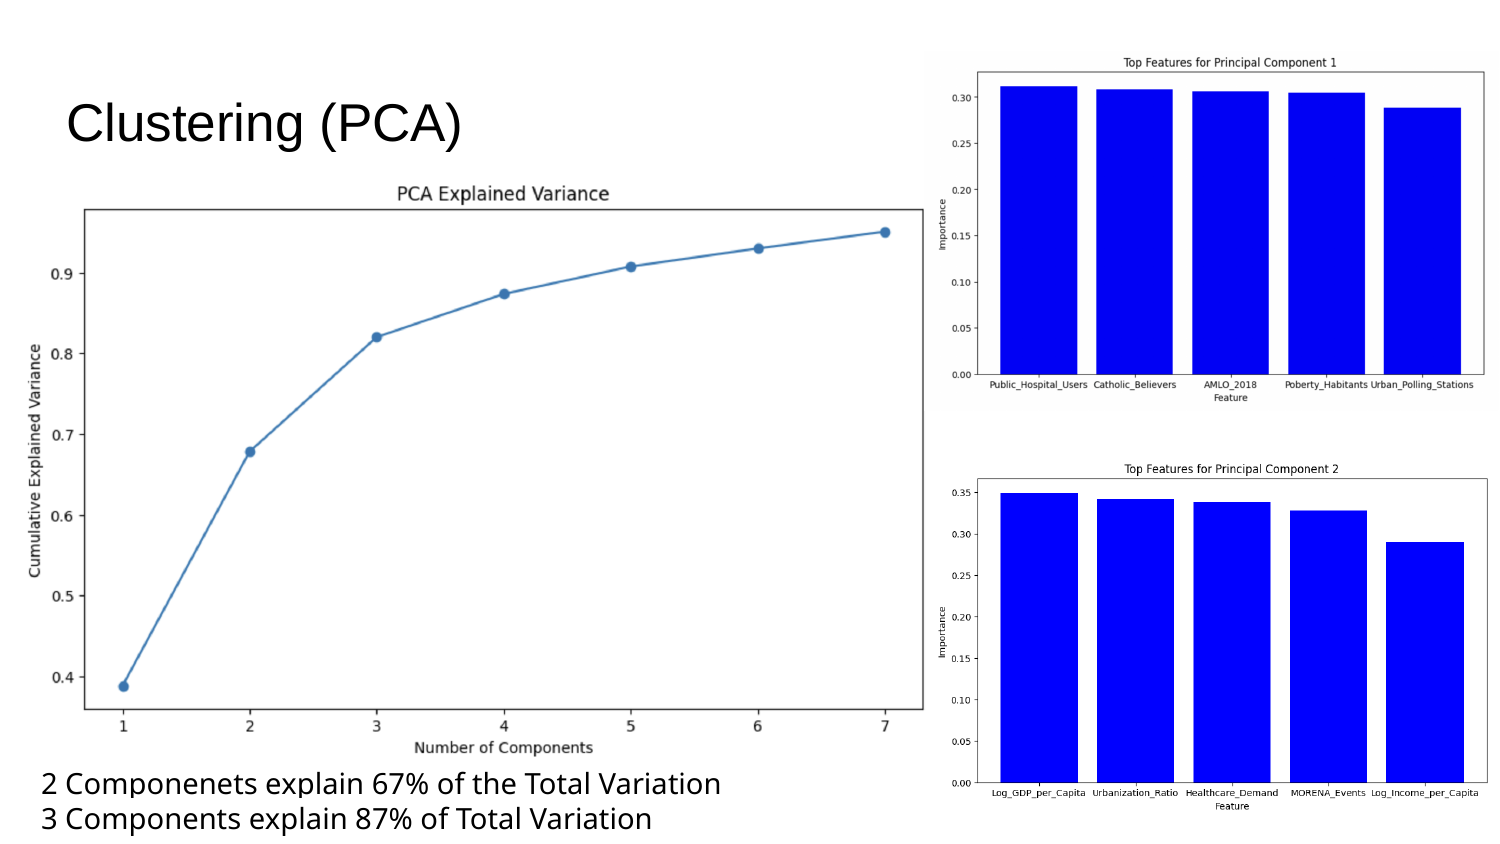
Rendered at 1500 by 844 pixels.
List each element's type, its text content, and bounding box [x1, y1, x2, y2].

text_box 2 Componenets explain 67% of the Total Variation 3 Components explain 87% of Total Variation [26, 770, 1434, 843]
title Clustering (PCA) [51, 72, 919, 167]
picture [26, 51, 1499, 817]
